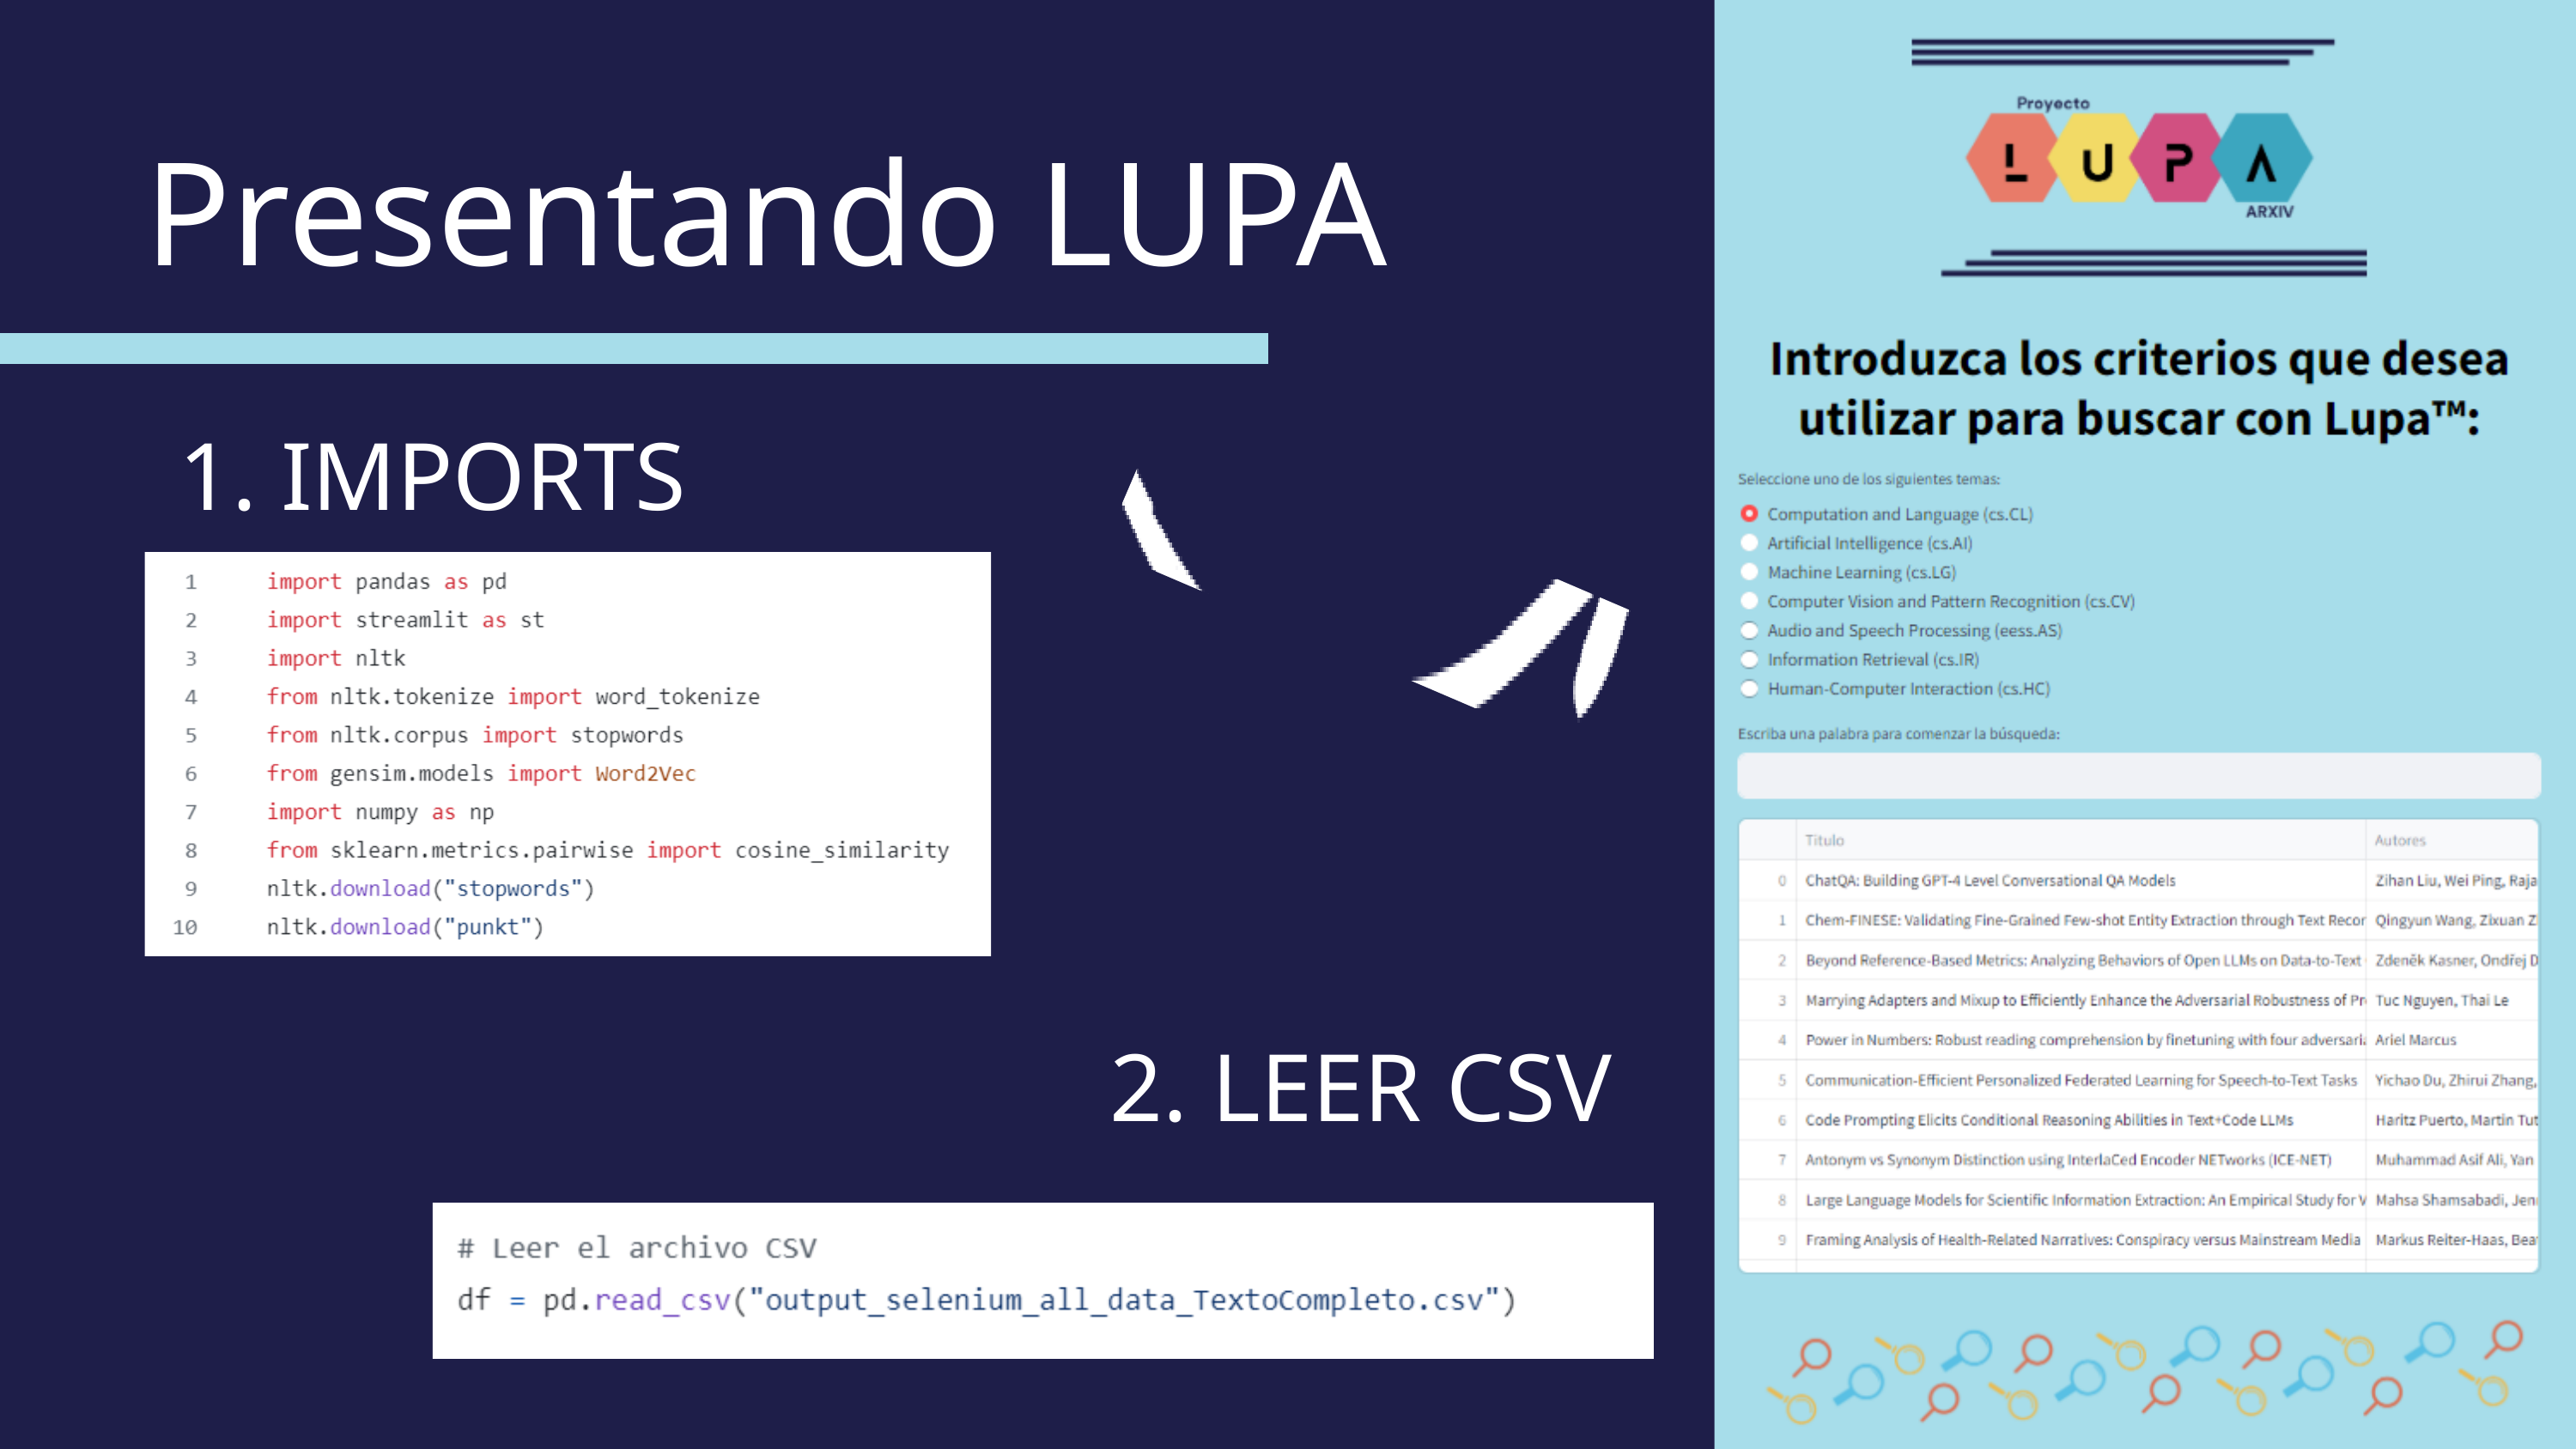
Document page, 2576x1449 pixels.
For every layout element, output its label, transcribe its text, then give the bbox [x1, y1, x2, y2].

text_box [0, 332, 1268, 365]
text_box Presentando LUPA [144, 94, 1505, 294]
text_box 2. LEER CSV [1103, 1009, 1620, 1140]
text_box [144, 552, 992, 956]
text_box [1714, 0, 2576, 1449]
text_box [1103, 409, 1654, 760]
text_box [432, 1203, 1654, 1359]
text_box 1. IMPORTS [172, 398, 694, 530]
